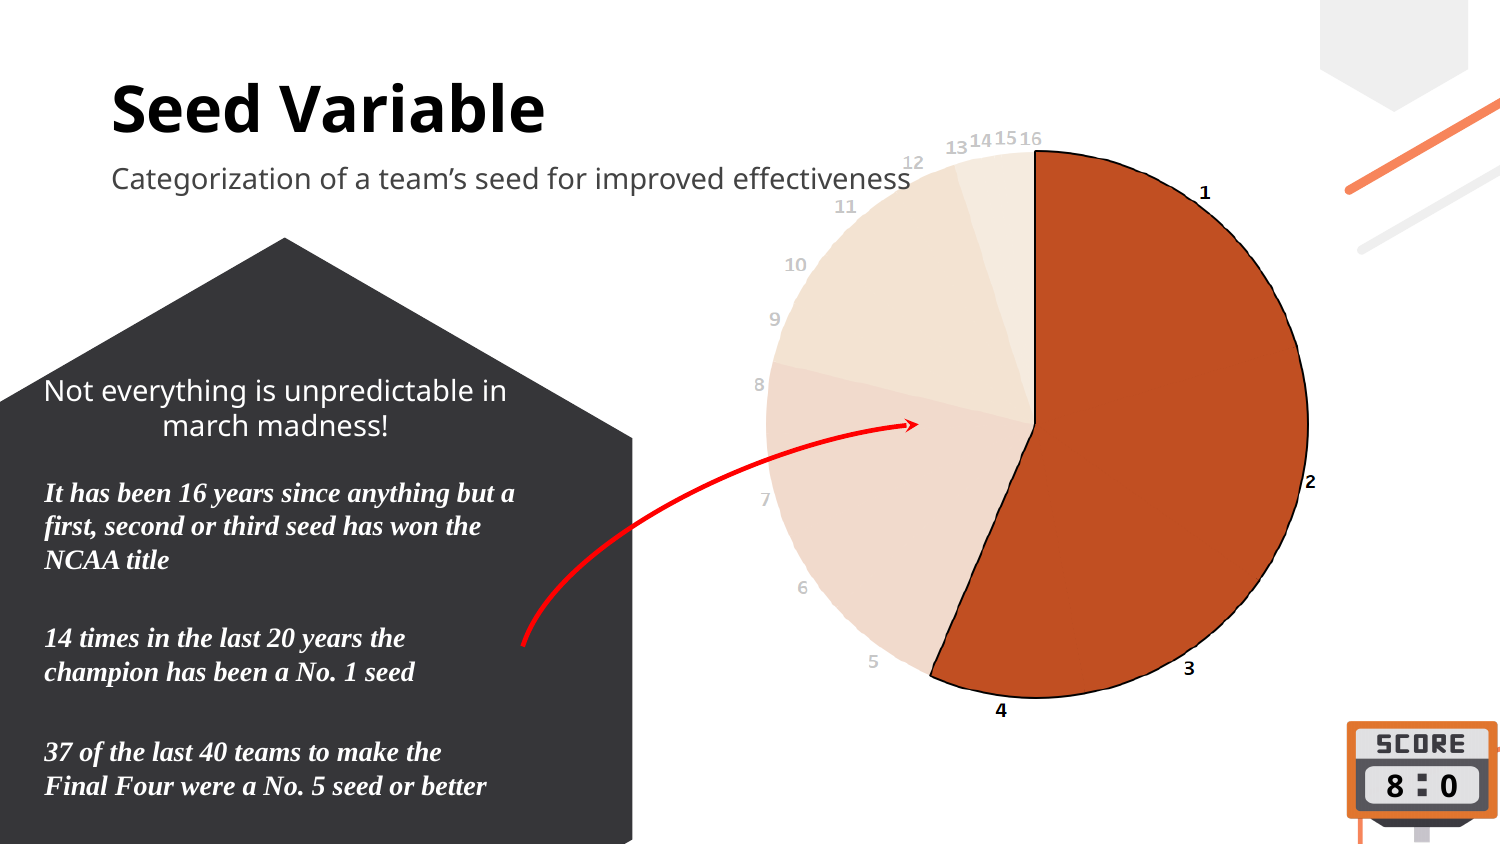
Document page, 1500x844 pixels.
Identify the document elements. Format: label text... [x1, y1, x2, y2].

picture [705, 103, 1329, 731]
text_box Not everything is unpredictable in march madness! [21, 357, 530, 458]
text_box 37 of the last 40 teams to make the Final Four were a No. 5 seed or better [29, 718, 522, 816]
text_box Categorization of a team’s seed for improved effectiveness [95, 145, 700, 211]
title Seed Variable [95, 66, 1429, 161]
picture [1344, 715, 1500, 844]
text_box 14 times in the last 20 years the champion has been a No. 1 seed [29, 604, 522, 718]
text_box It has been 16 years since anything but a first, second or third seed has won the NCAA title [29, 458, 570, 591]
text_box [522, 488, 700, 647]
